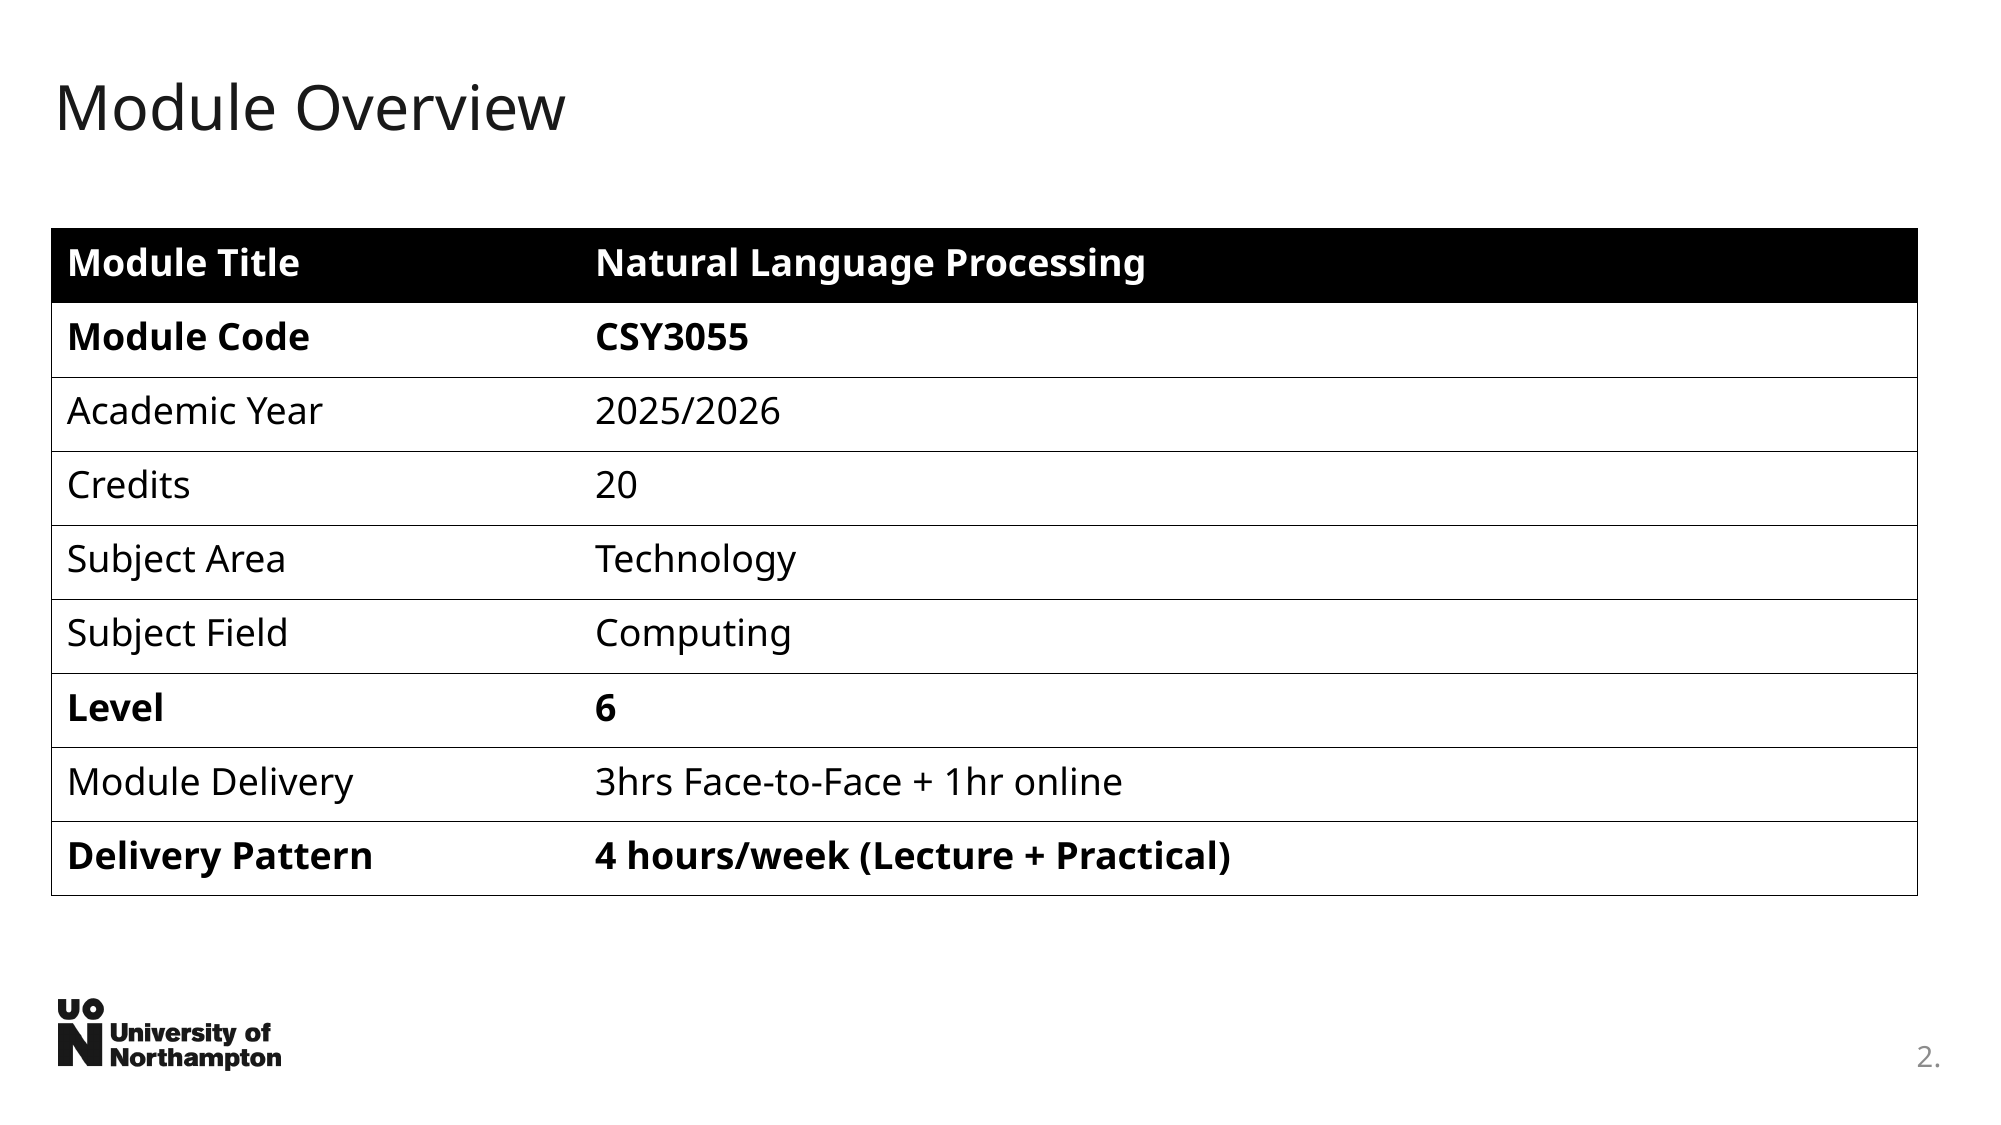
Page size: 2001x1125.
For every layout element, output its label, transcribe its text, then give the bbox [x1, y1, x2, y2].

table_cell 6 [580, 674, 1917, 747]
slide_number 2. [1743, 1027, 1957, 1087]
table_cell Level [52, 674, 580, 747]
table_cell Subject Field [52, 600, 580, 673]
table_cell CSY3055 [580, 303, 1917, 377]
table_header Natural Language Processing [580, 229, 1917, 302]
table_cell 3hrs Face-to-Face + 1hr online [580, 748, 1917, 821]
title Module Overview [39, 69, 1765, 168]
picture [58, 998, 281, 1071]
table_cell Module Code [52, 303, 580, 377]
table_cell Technology [580, 526, 1917, 599]
table_cell Academic Year [52, 378, 580, 451]
table_cell Computing [580, 600, 1917, 673]
table_cell 4 hours/week (Lecture + Practical) [580, 822, 1917, 895]
table_cell Delivery Pattern [52, 822, 580, 895]
table_cell 2025/2026 [580, 378, 1917, 451]
table_header Module Title [52, 229, 580, 302]
table_cell Credits [52, 452, 580, 525]
table_cell Module Delivery [52, 748, 580, 821]
table_cell Subject Area [52, 526, 580, 599]
table_cell 20 [580, 452, 1917, 525]
